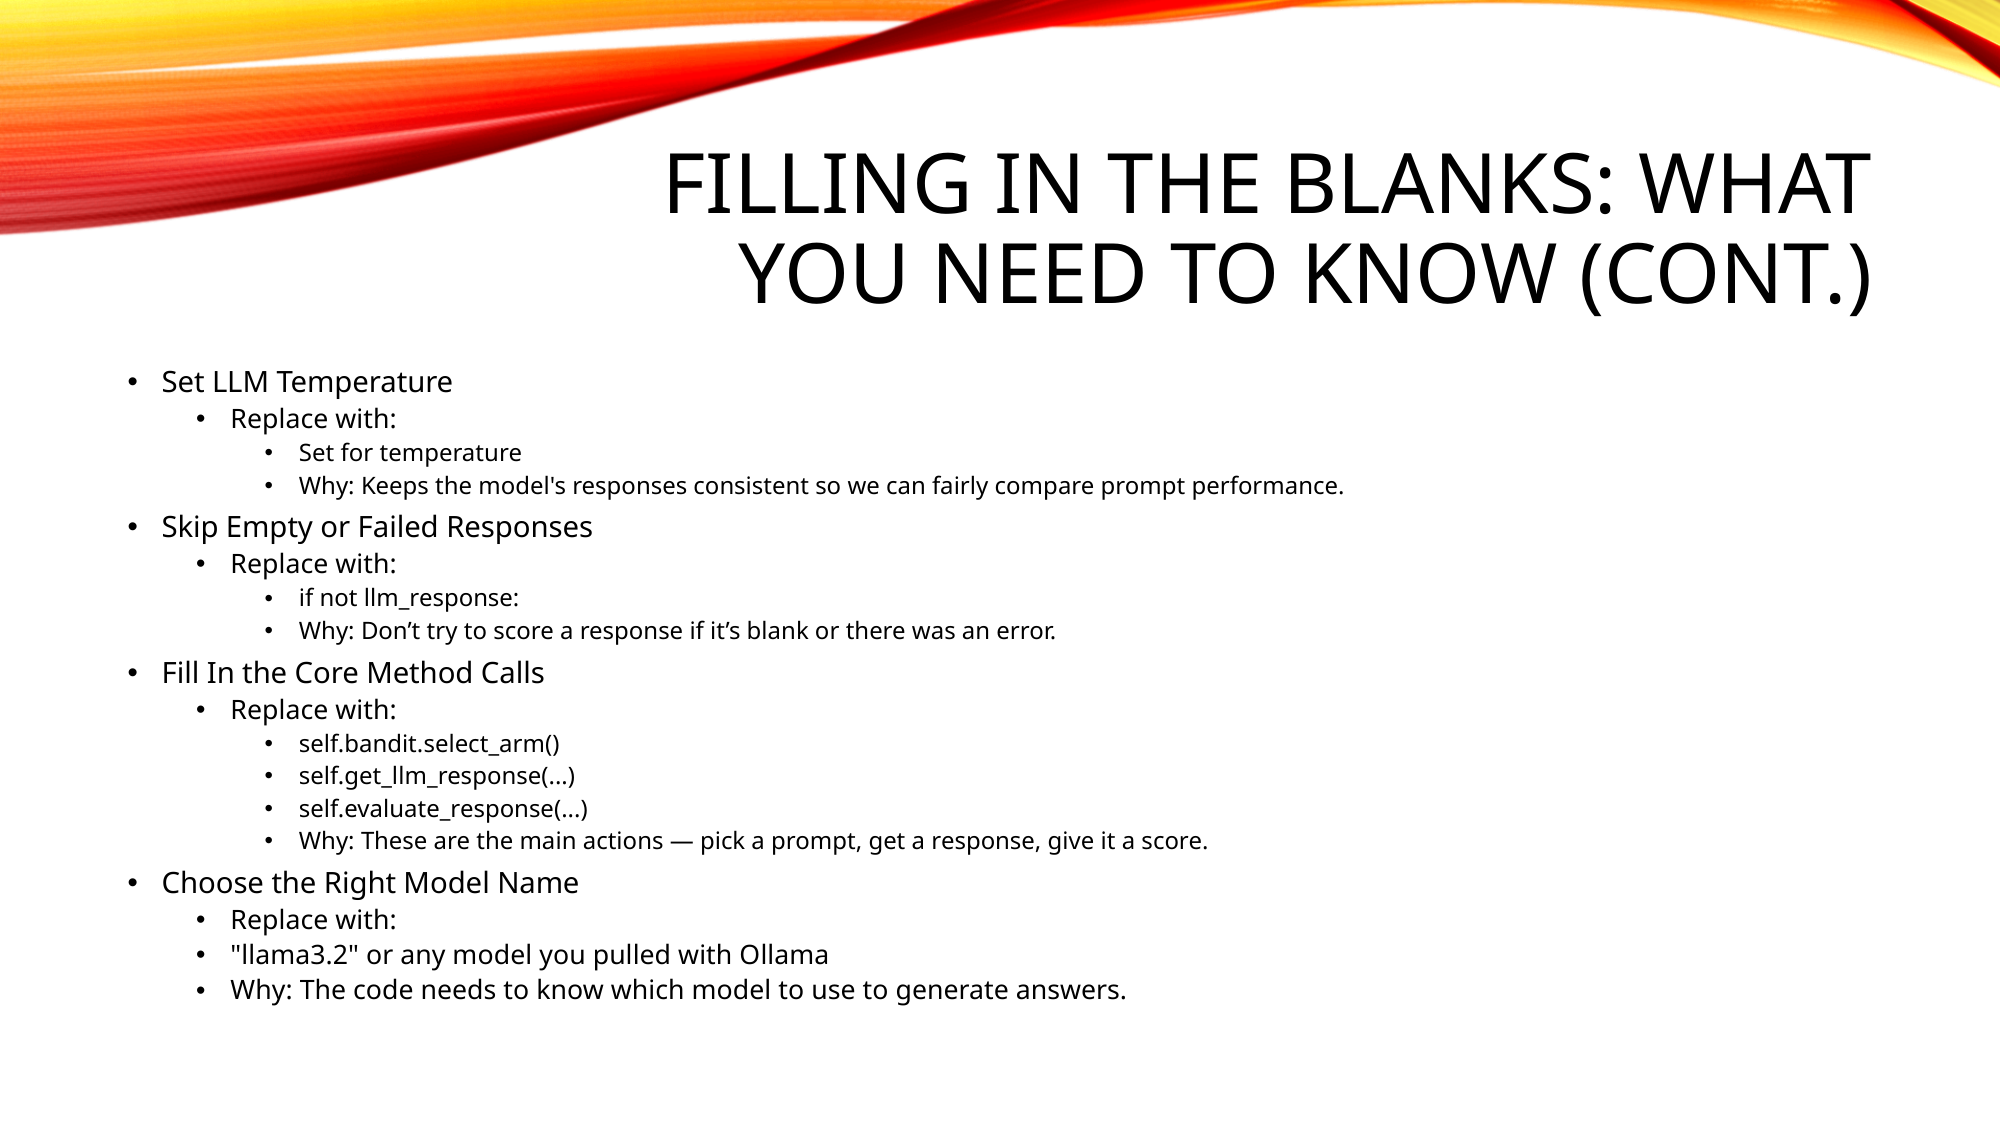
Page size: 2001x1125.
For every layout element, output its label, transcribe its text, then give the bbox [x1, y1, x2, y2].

picture [0, 0, 2000, 237]
title Filling in the Blanks: What You Need to Know (CONT.) [474, 125, 1888, 338]
list Set LLM Temperature Replace with: Set for temperature Why: Keeps the model's responses consistent so we can fairly compare prompt performance. Skip Empty or Failed Responses Replace with: if not llm_response: Why: Don’t try to score a response if it’s blank or there was an error. Fill In the Core Method Calls Replace with: self.bandit.select_arm() self.get_llm_response(...) self.evaluate_response(...) Why: These are the main actions — pick a prompt, get a response, give it a score. Choose the Right Model Name Replace with: "llama3.2" or any model you pulled with Ollama Why: The code needs to know which model to use to generate answers. [112, 360, 1888, 1021]
